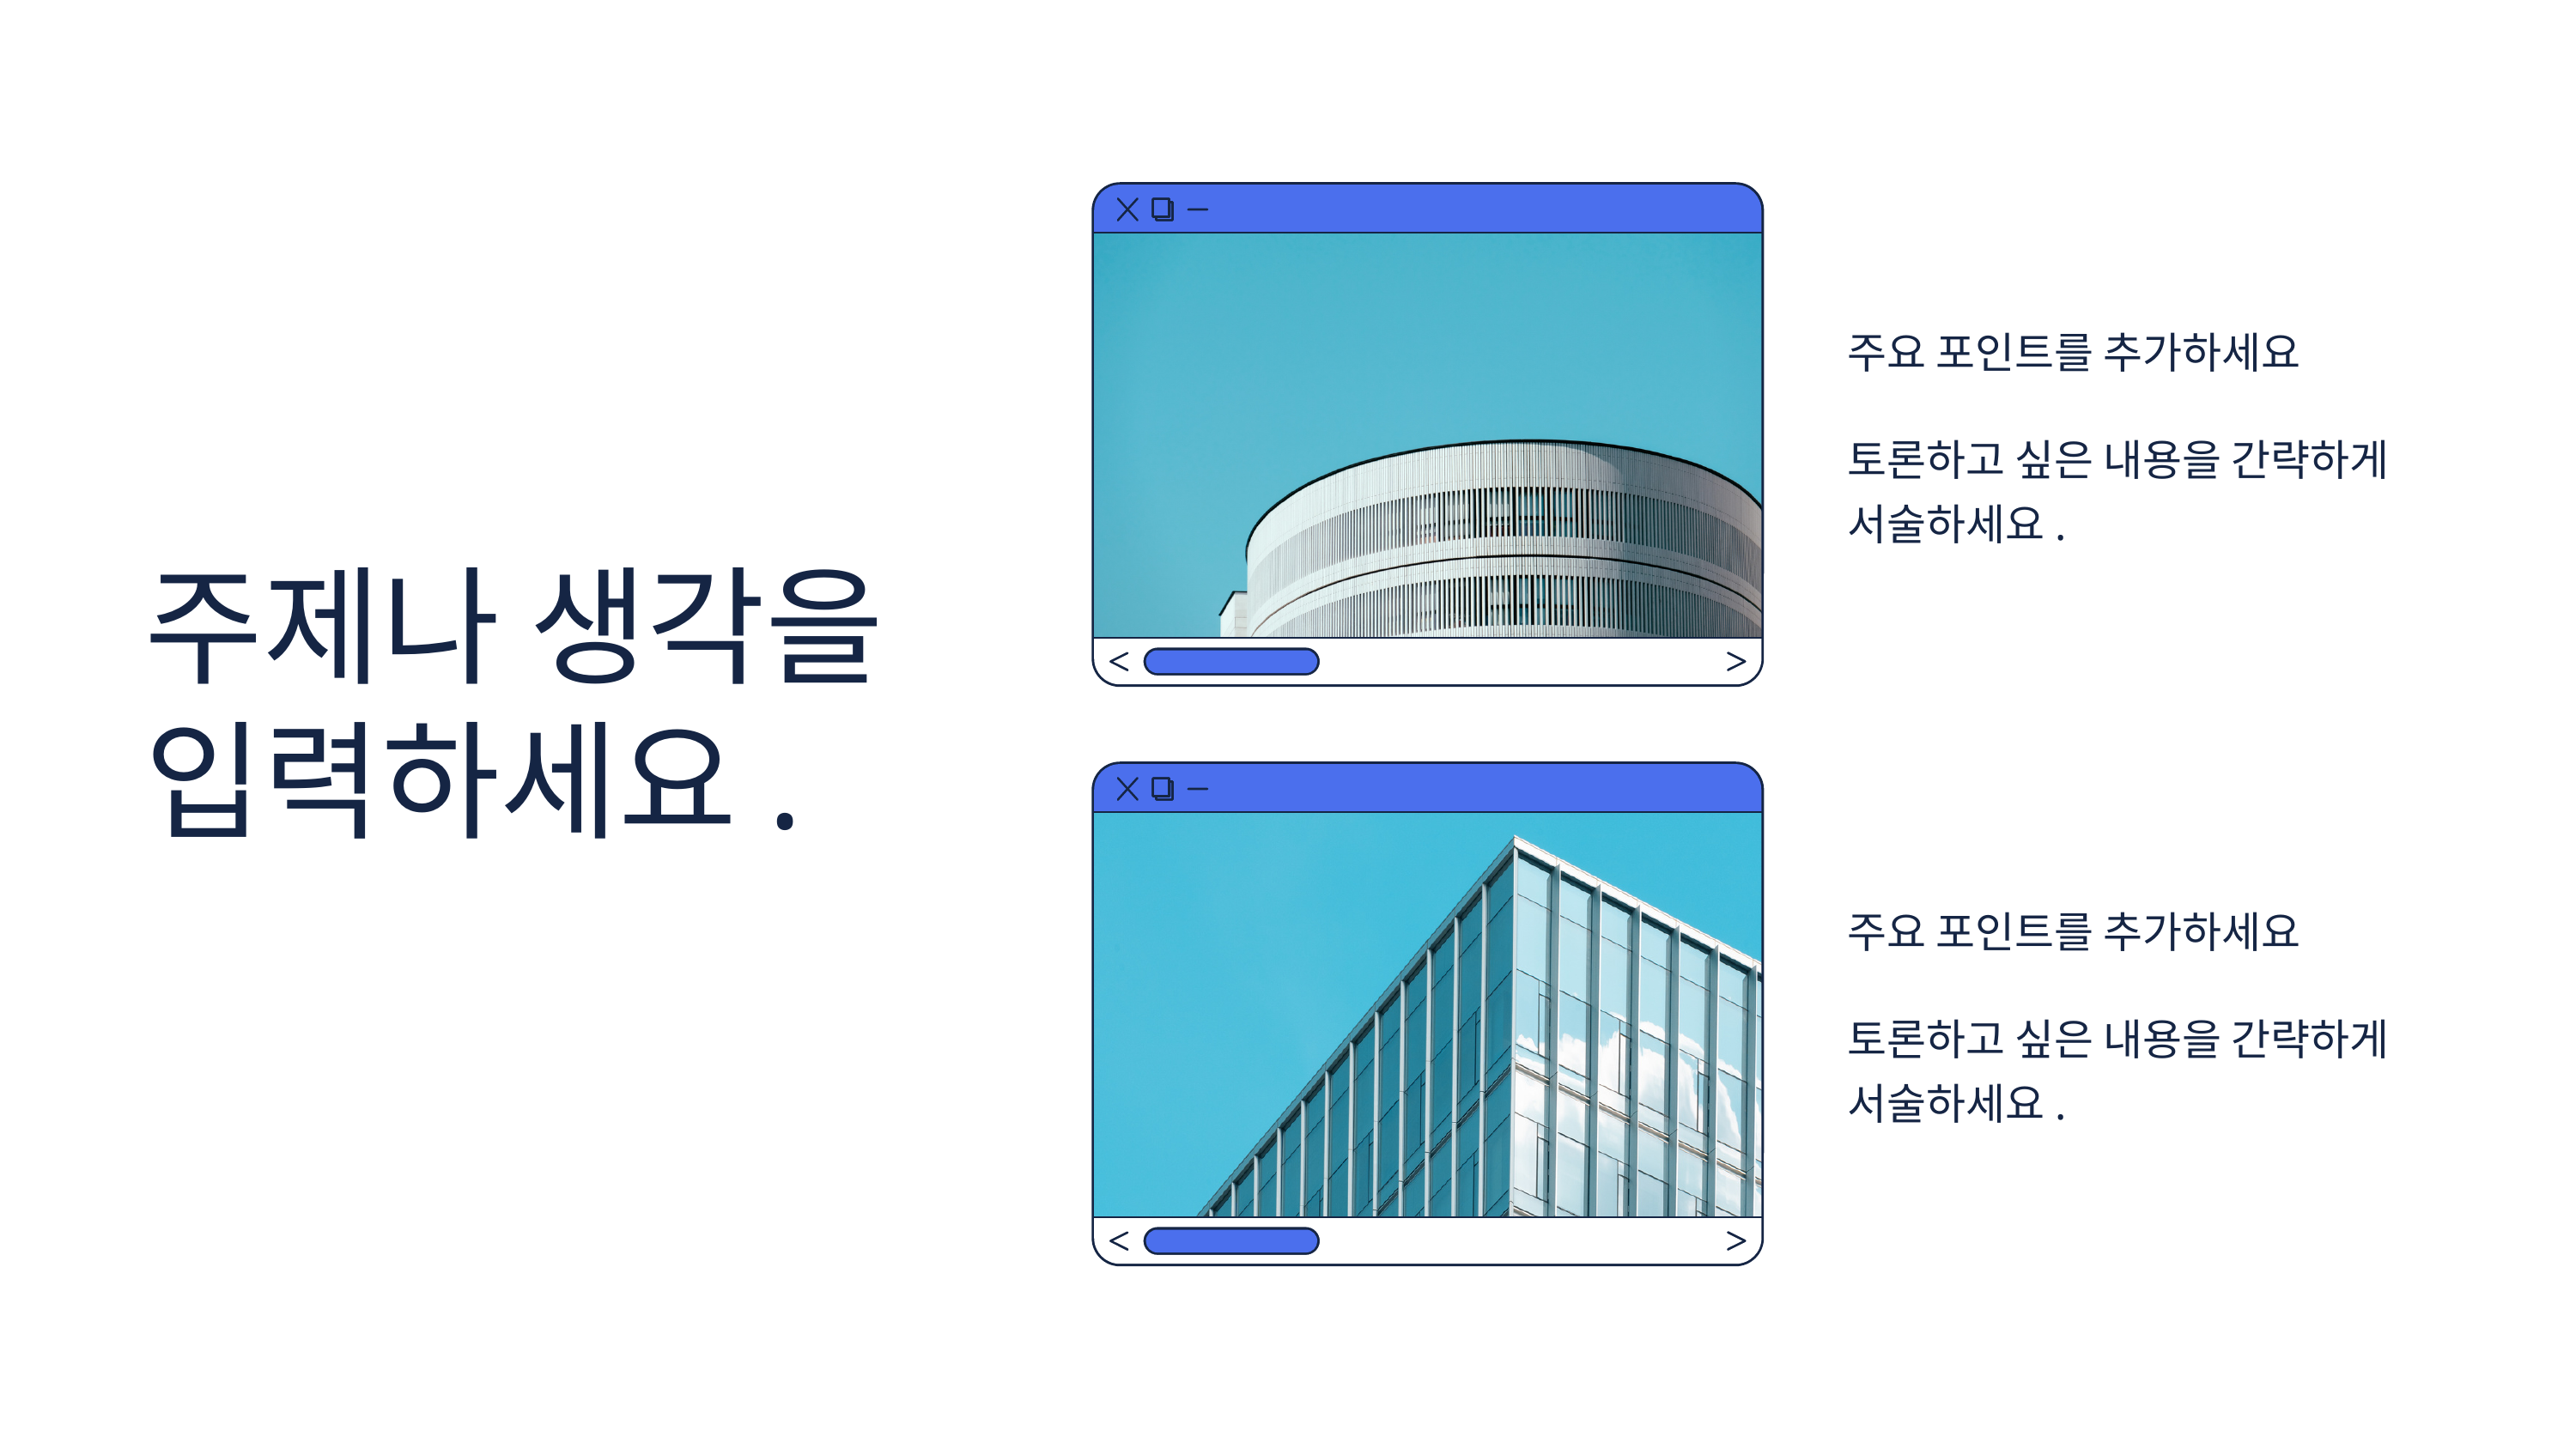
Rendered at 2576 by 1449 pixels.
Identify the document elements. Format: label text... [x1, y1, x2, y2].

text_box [1847, 321, 2432, 547]
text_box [1091, 761, 1765, 1267]
text_box 주제나 생각을 입력하세요. [144, 545, 931, 855]
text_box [1847, 900, 2432, 1126]
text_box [1091, 182, 1765, 688]
